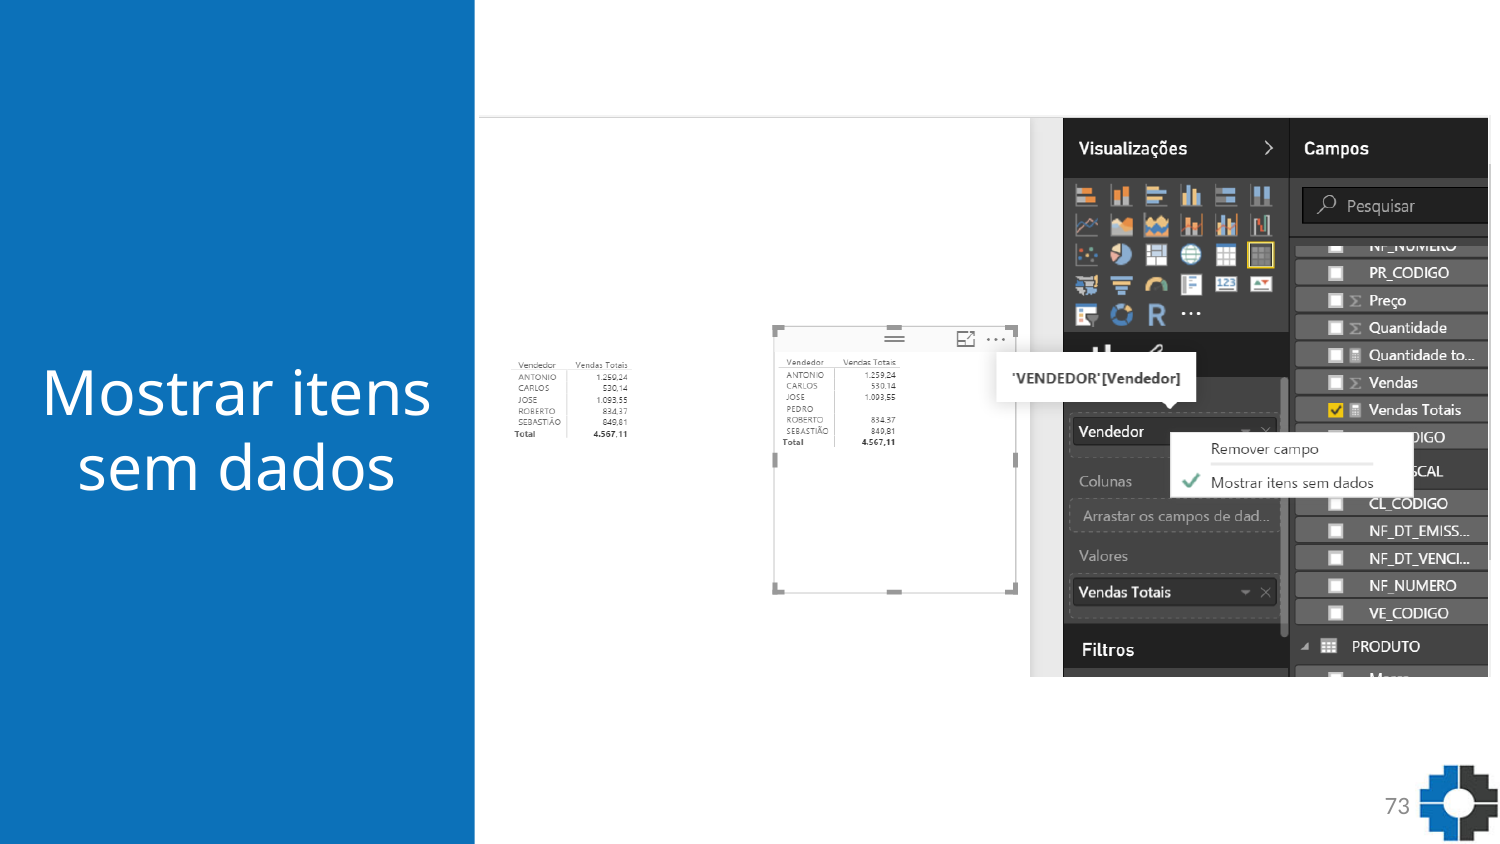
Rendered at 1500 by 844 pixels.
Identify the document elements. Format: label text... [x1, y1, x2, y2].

slide_number 73 [1074, 782, 1425, 827]
title Mostrar itens sem dados [24, 34, 450, 822]
picture [0, 0, 1500, 844]
